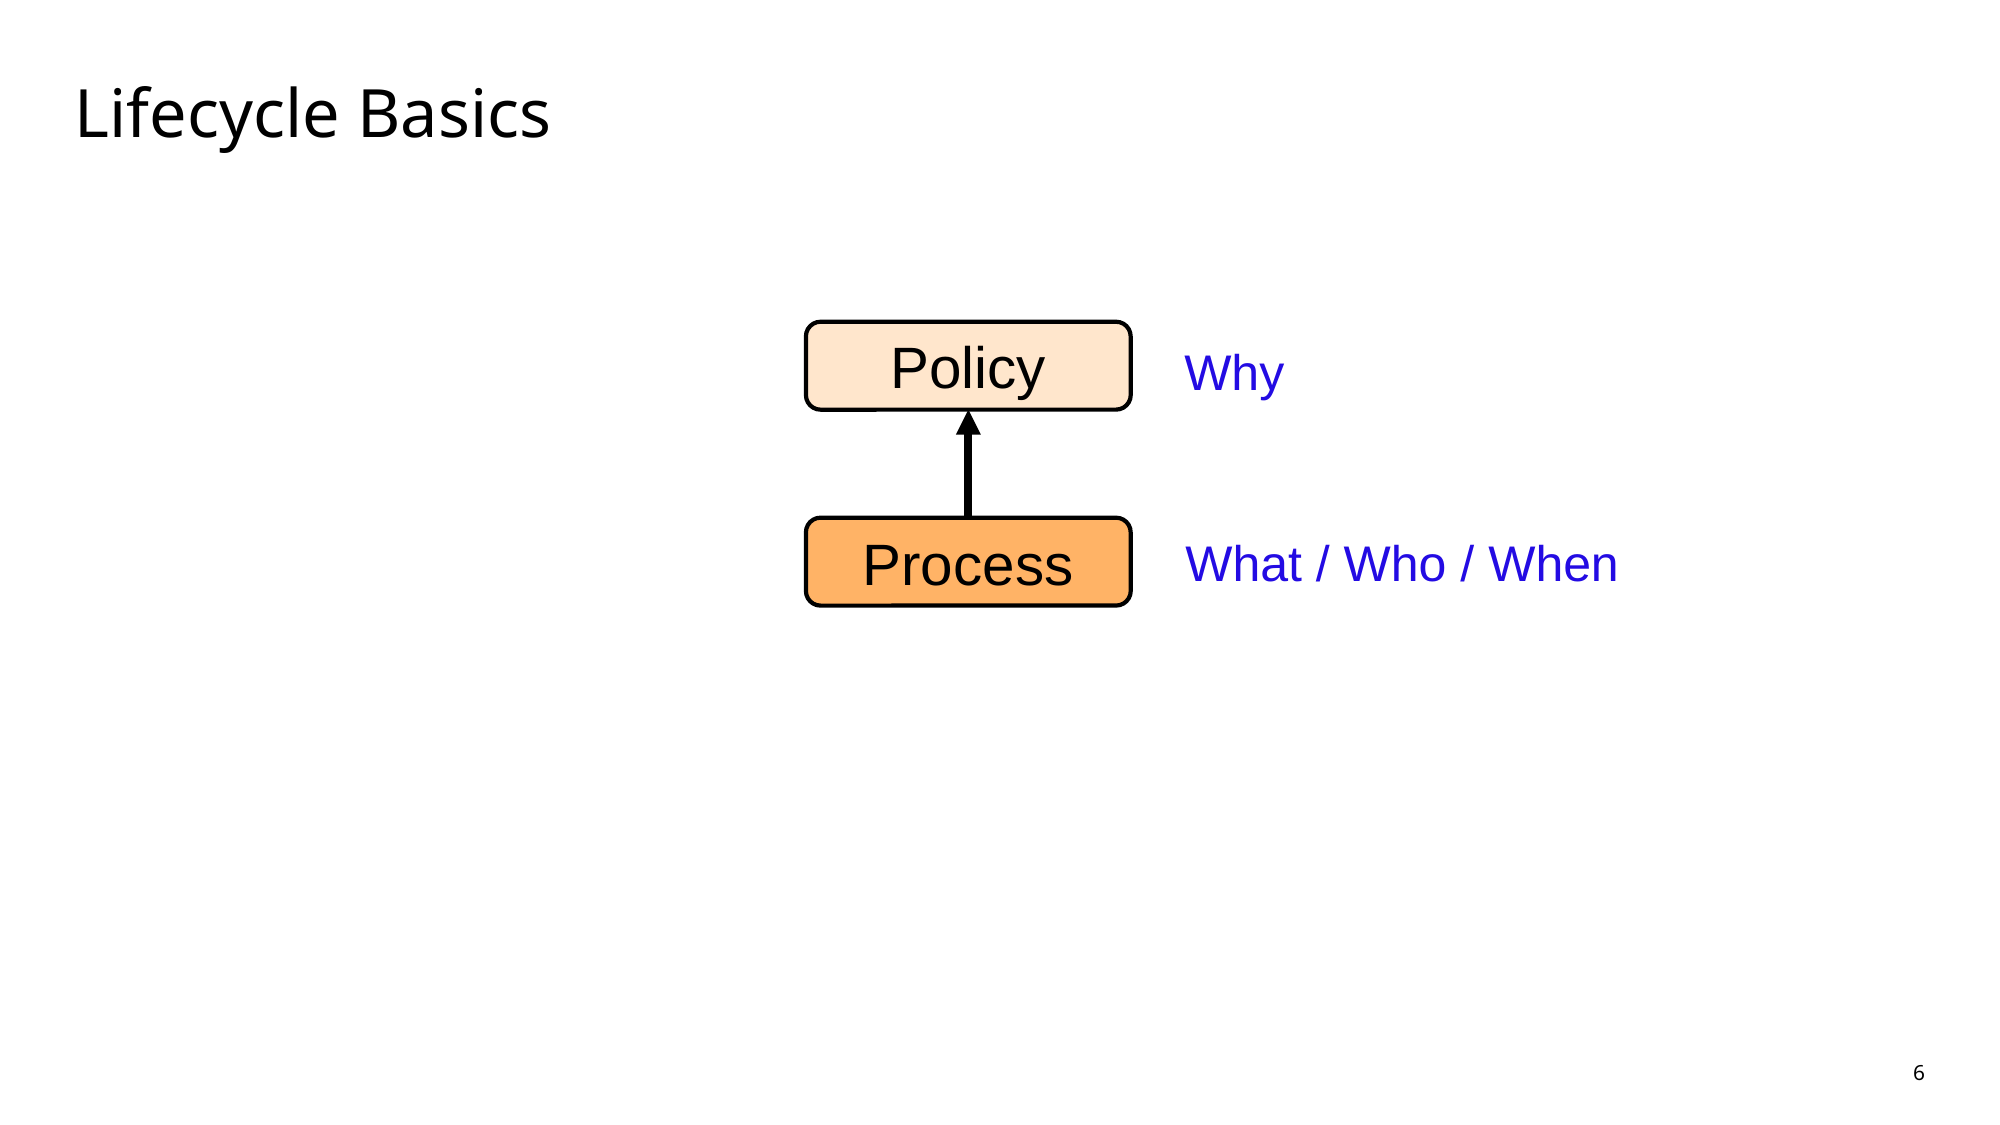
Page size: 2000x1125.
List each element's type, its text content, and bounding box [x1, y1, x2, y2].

title Lifecycle Basics [74, 75, 1538, 162]
slide_number 6 [1876, 1050, 1925, 1088]
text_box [805, 321, 1637, 606]
